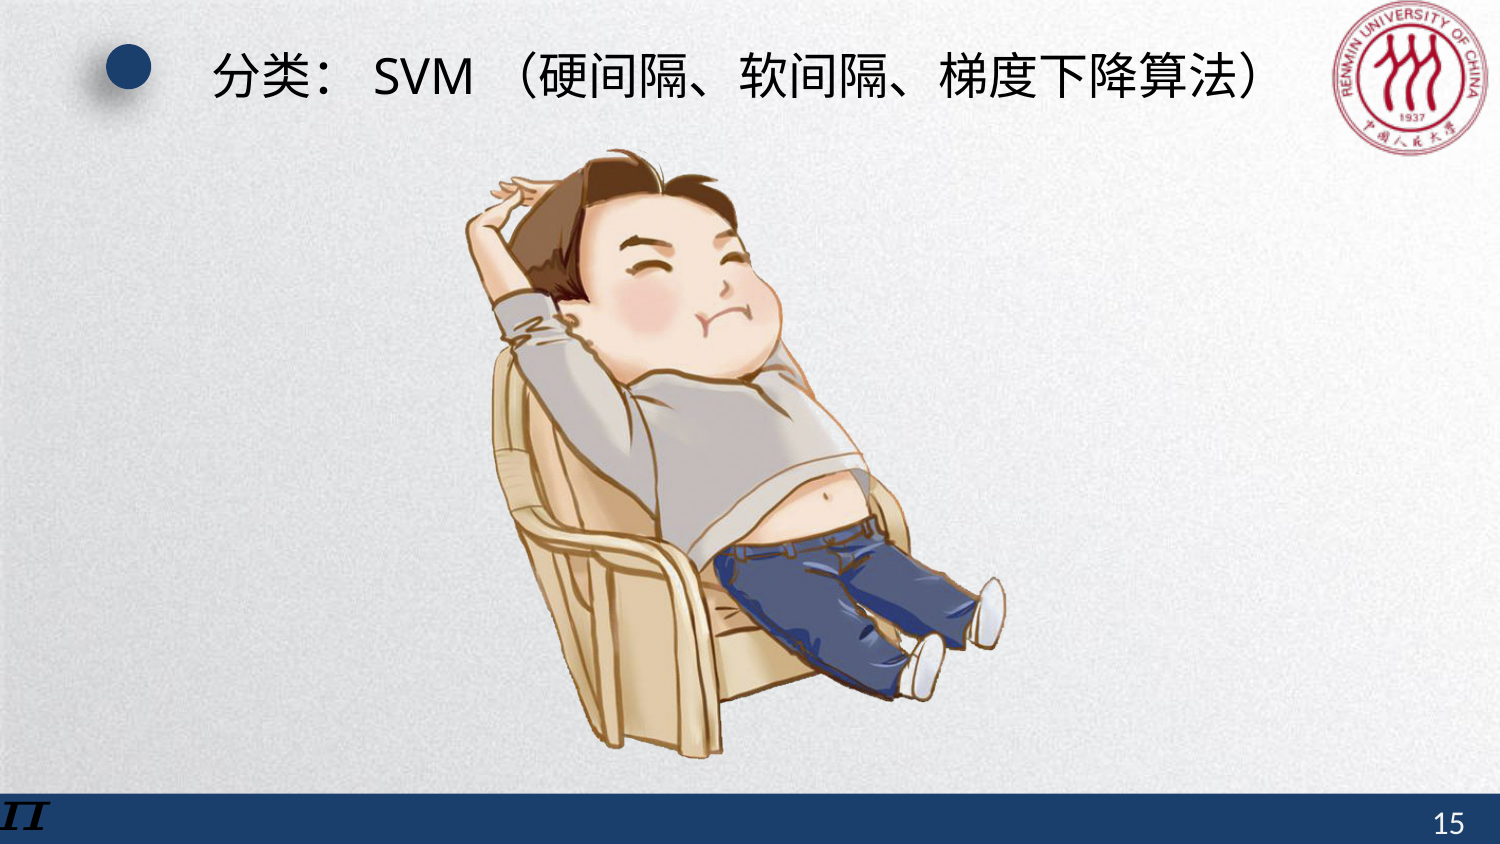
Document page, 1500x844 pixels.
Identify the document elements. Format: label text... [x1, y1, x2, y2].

title 分类：SVM（硬间隔、软间隔、梯度下降算法） [75, 33, 1425, 116]
picture [0, 0, 1500, 793]
